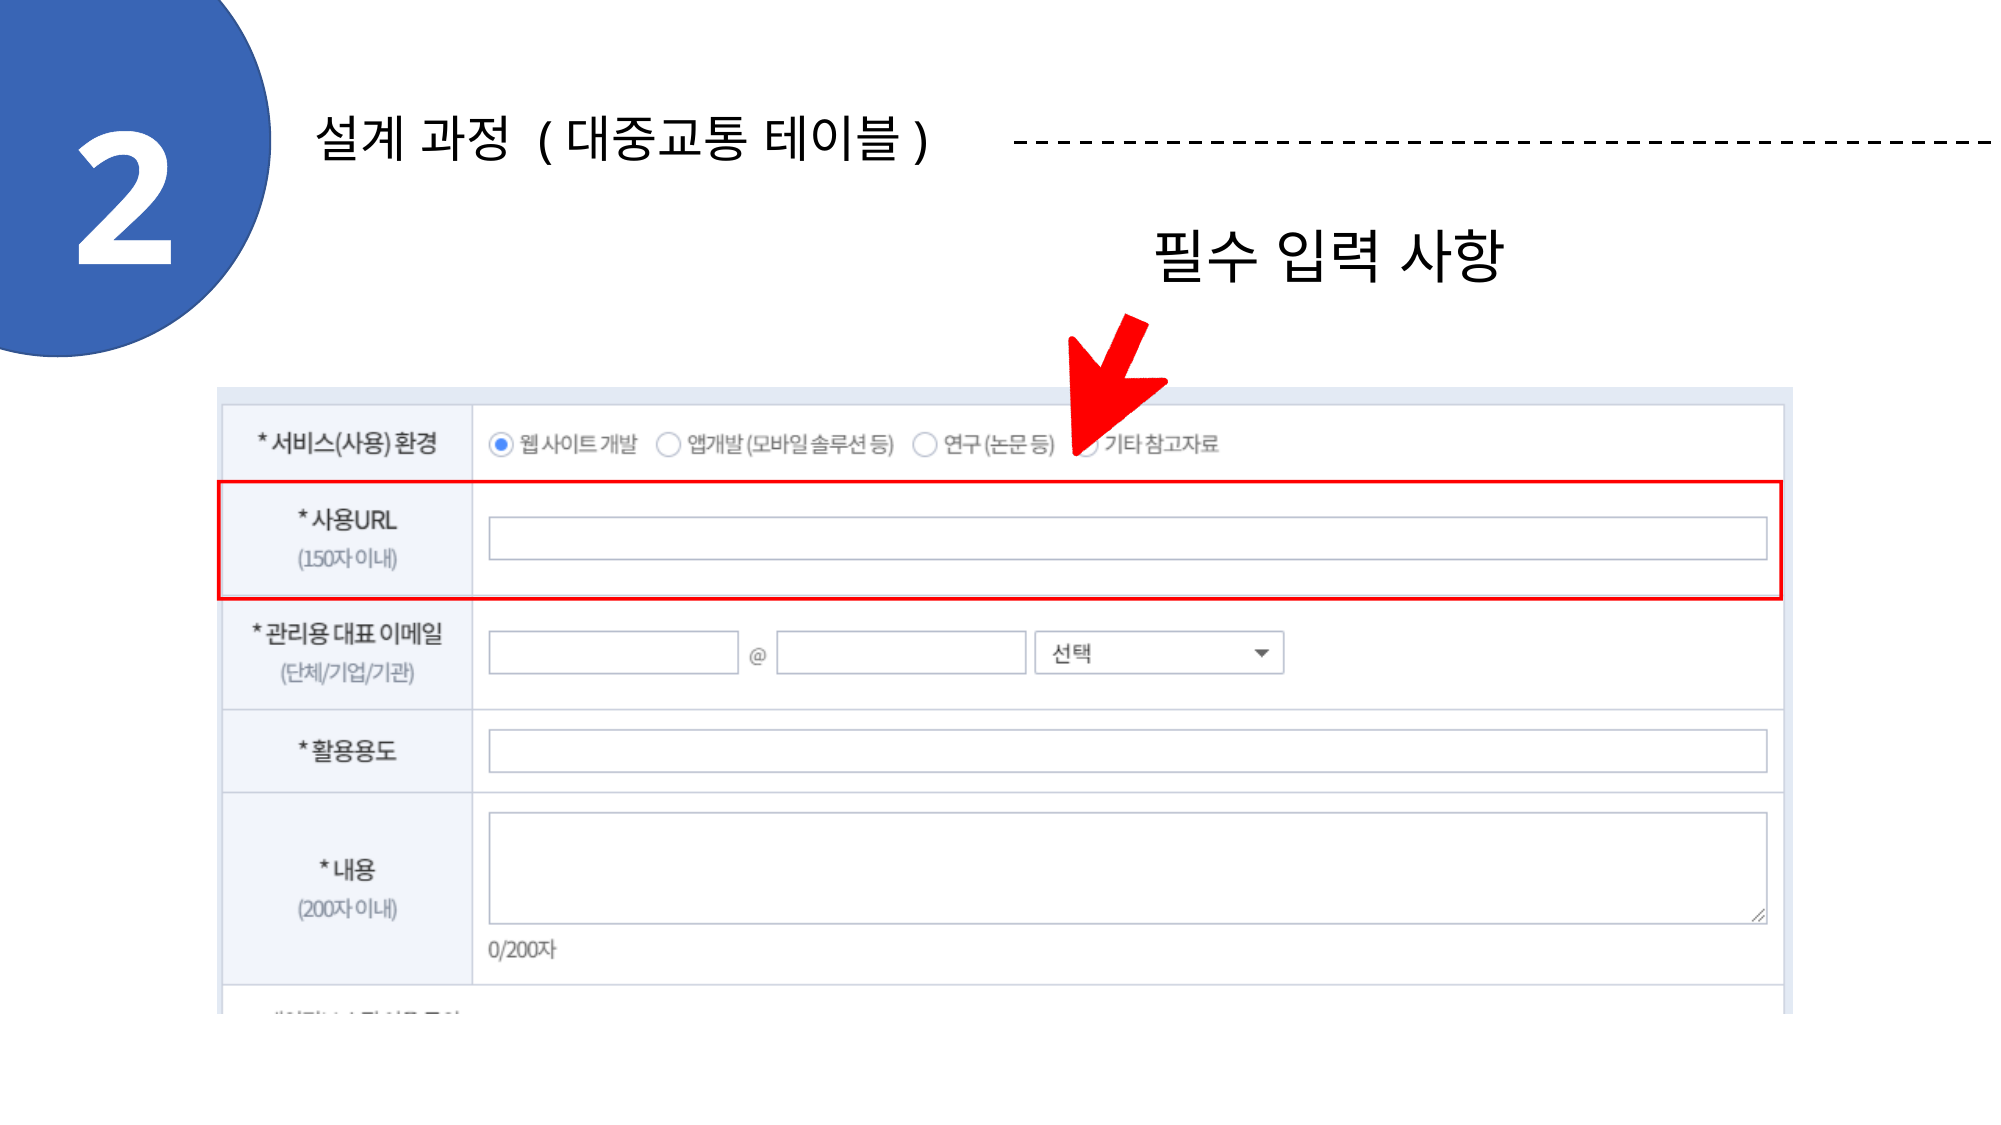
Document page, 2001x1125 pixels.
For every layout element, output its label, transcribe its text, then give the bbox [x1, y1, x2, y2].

text_box 2 [0, 0, 249, 308]
text_box 설계 과정 (대중교통 테이블) [299, 99, 980, 175]
text_box [0, 308, 194, 358]
picture [216, 387, 1793, 1014]
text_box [216, 212, 1783, 601]
text_box [249, 44, 272, 212]
